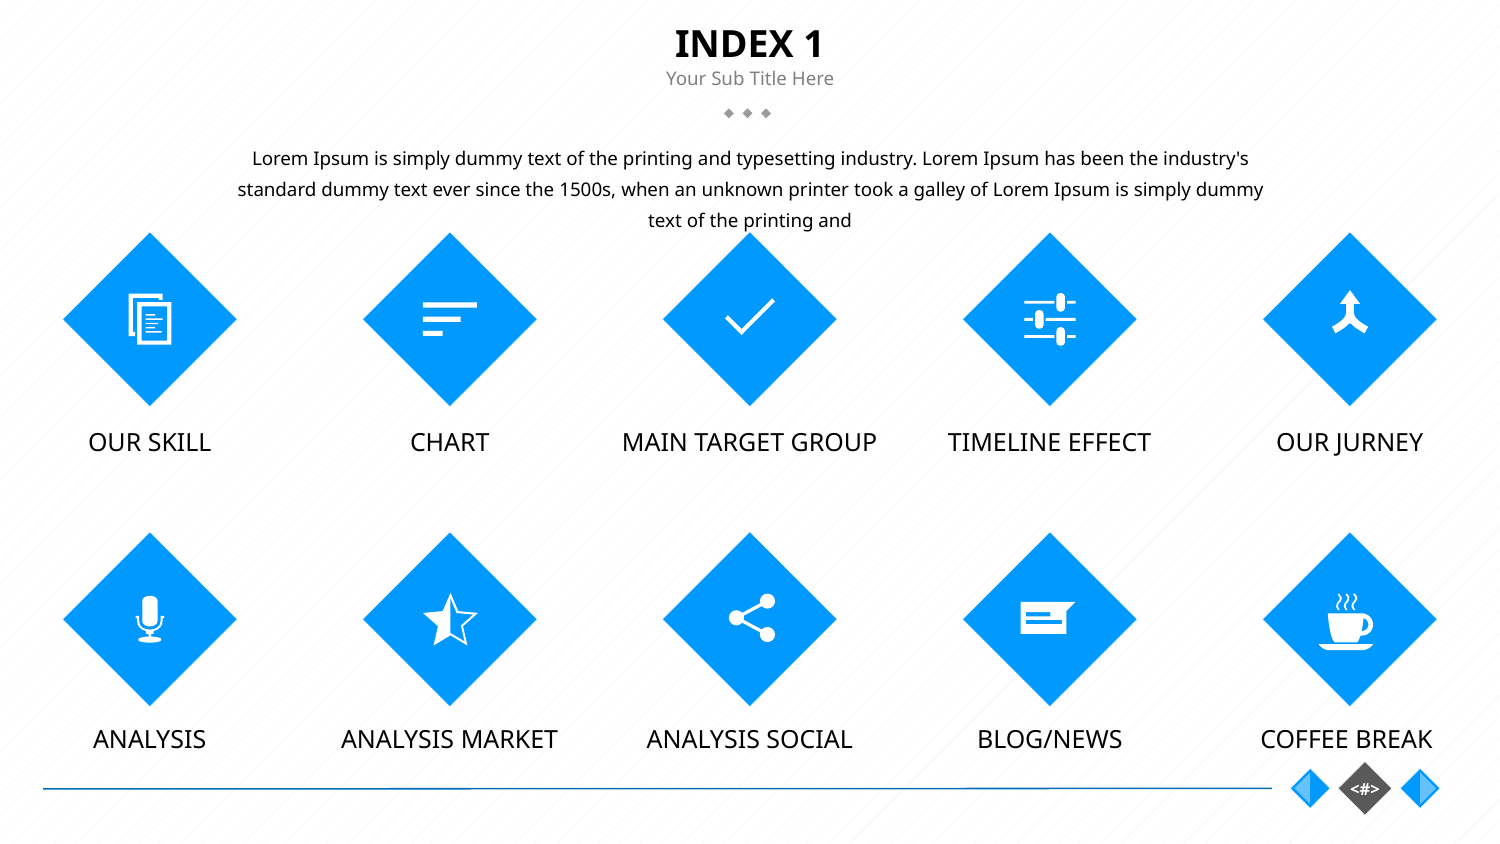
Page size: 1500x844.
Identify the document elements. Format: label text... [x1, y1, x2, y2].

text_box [10, 257, 290, 465]
title INDEX 1 [112, 0, 1388, 85]
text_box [1199, 557, 1500, 762]
slide_number 3 [1333, 770, 1397, 808]
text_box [337, 257, 563, 465]
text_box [617, 557, 883, 762]
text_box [1237, 257, 1463, 465]
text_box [913, 257, 1187, 465]
text_box Lorem Ipsum is simply dummy text of the printing and typesetting industry. Lorem Ipsum has been the industry's standard dummy text ever since the 1500s, when an unknown printer took a galley of Lorem Ipsum is simply dummy text of the printing and [212, 130, 1288, 239]
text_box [36, 557, 264, 762]
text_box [586, 257, 911, 465]
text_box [949, 557, 1151, 762]
text_box [518, 177, 838, 499]
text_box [282, 557, 615, 762]
